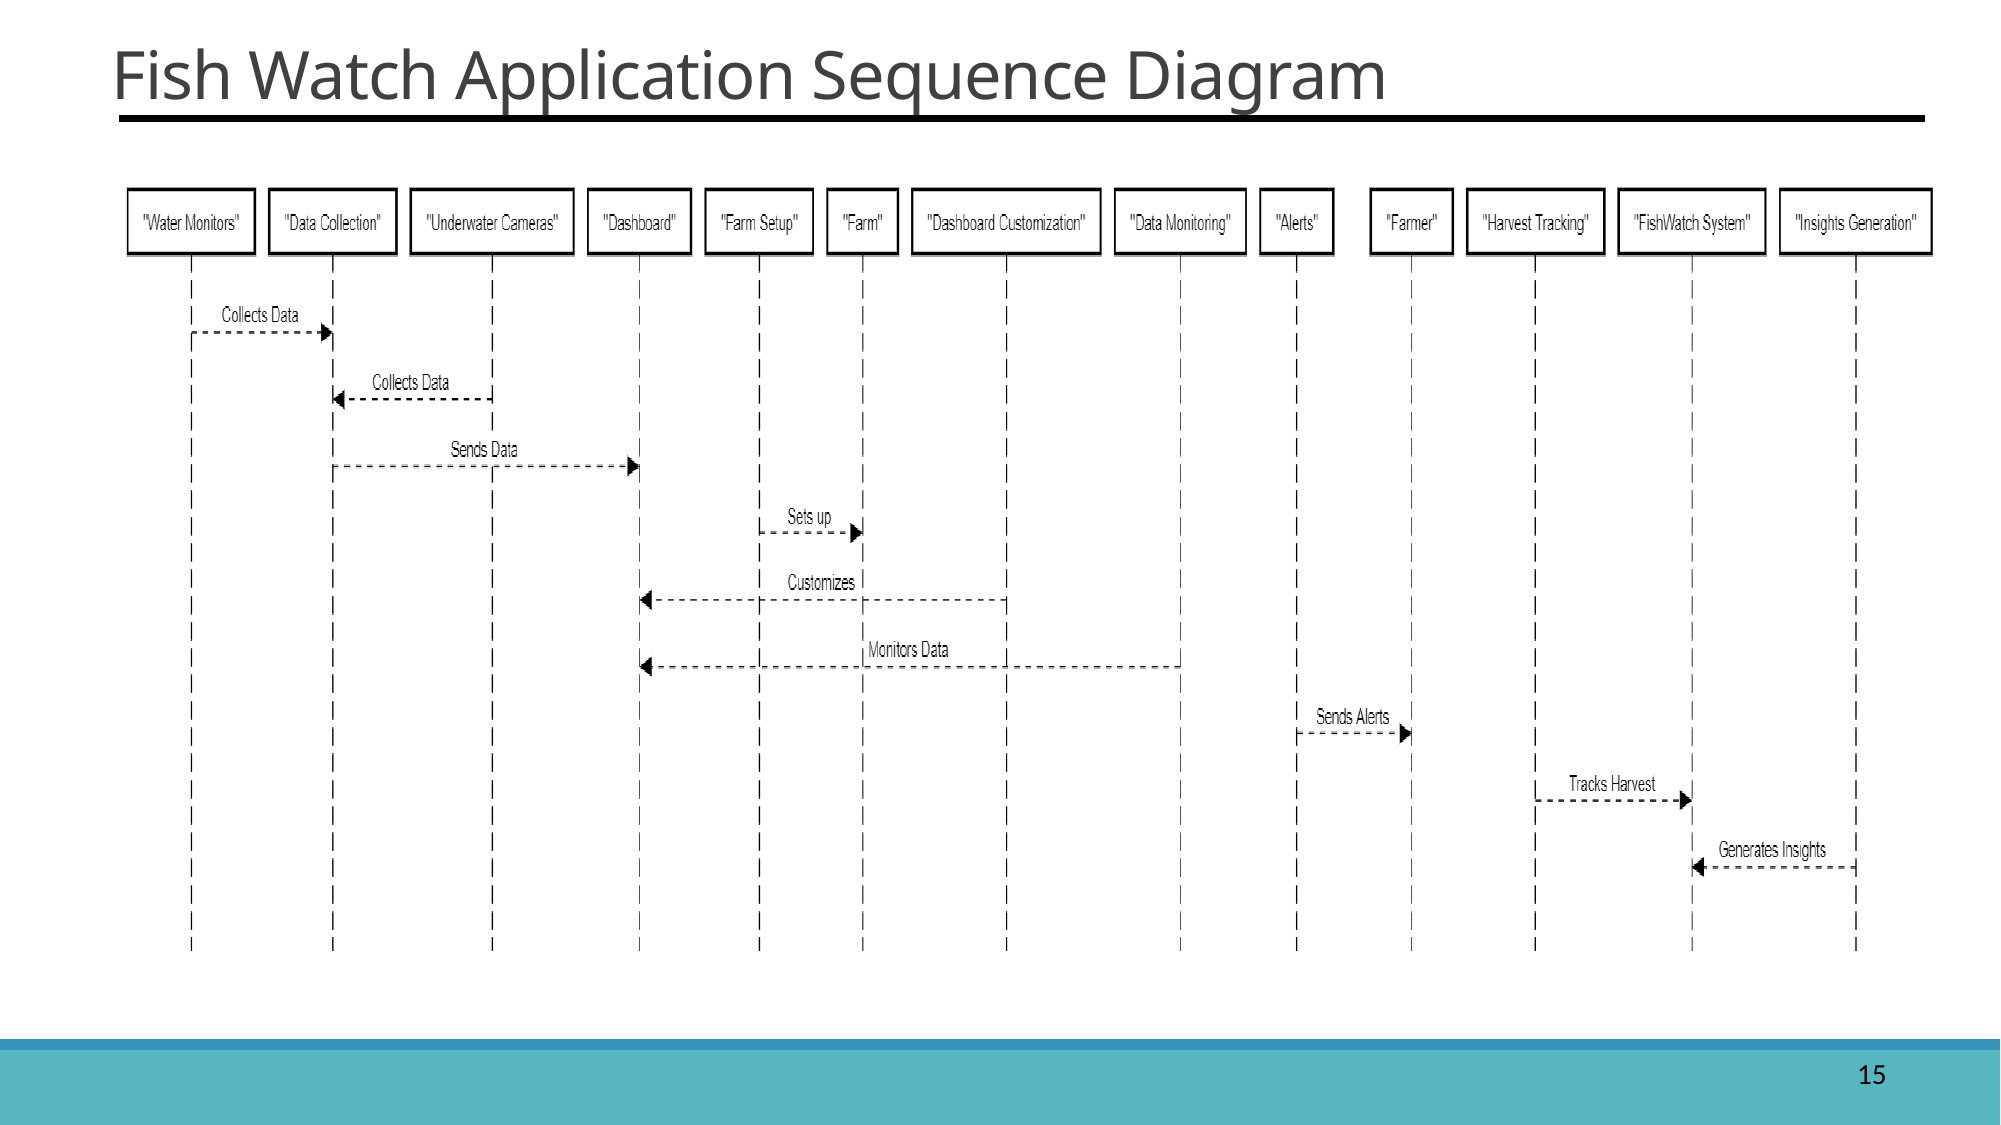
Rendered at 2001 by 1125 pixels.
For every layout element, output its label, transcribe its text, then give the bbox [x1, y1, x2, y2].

title Fish Watch Application Sequence Diagram [96, 37, 1902, 242]
slide_number 15 [1791, 1042, 1902, 1103]
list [119, 173, 1938, 951]
